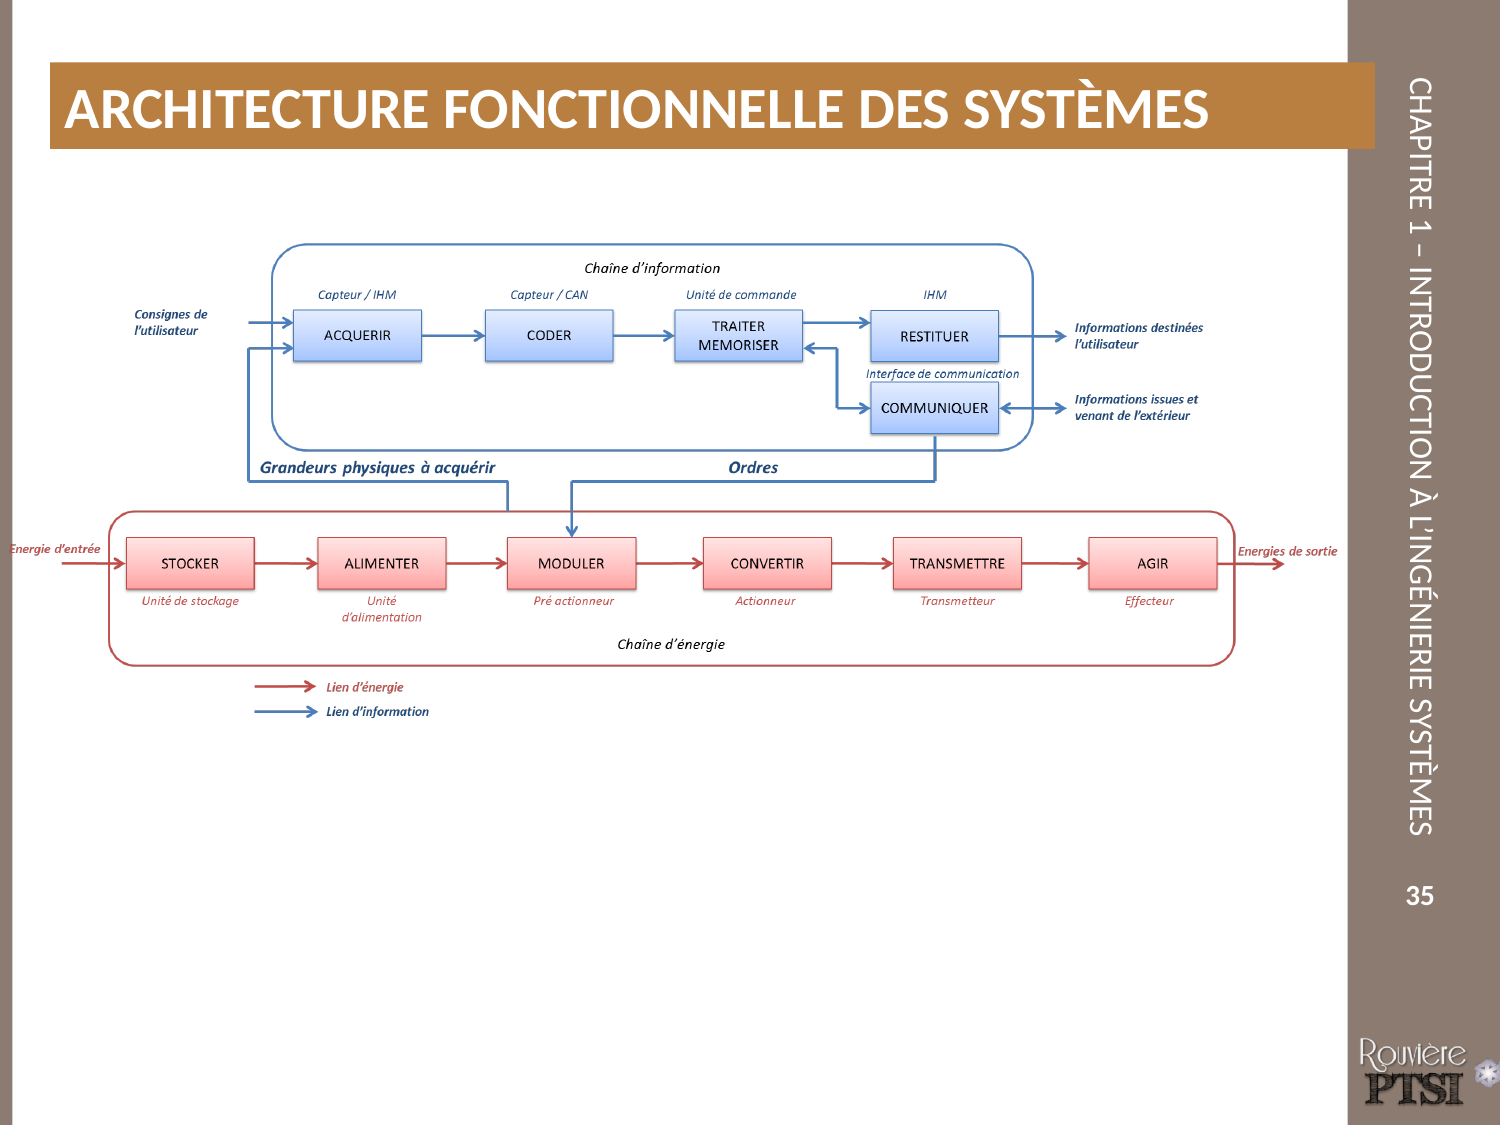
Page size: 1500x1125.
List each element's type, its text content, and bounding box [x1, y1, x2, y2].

list Architecture fonctionnelle des systèmes [50, 62, 1375, 149]
picture [1359, 1037, 1500, 1109]
picture [0, 243, 1346, 729]
slide_number 35 [1340, 869, 1500, 917]
